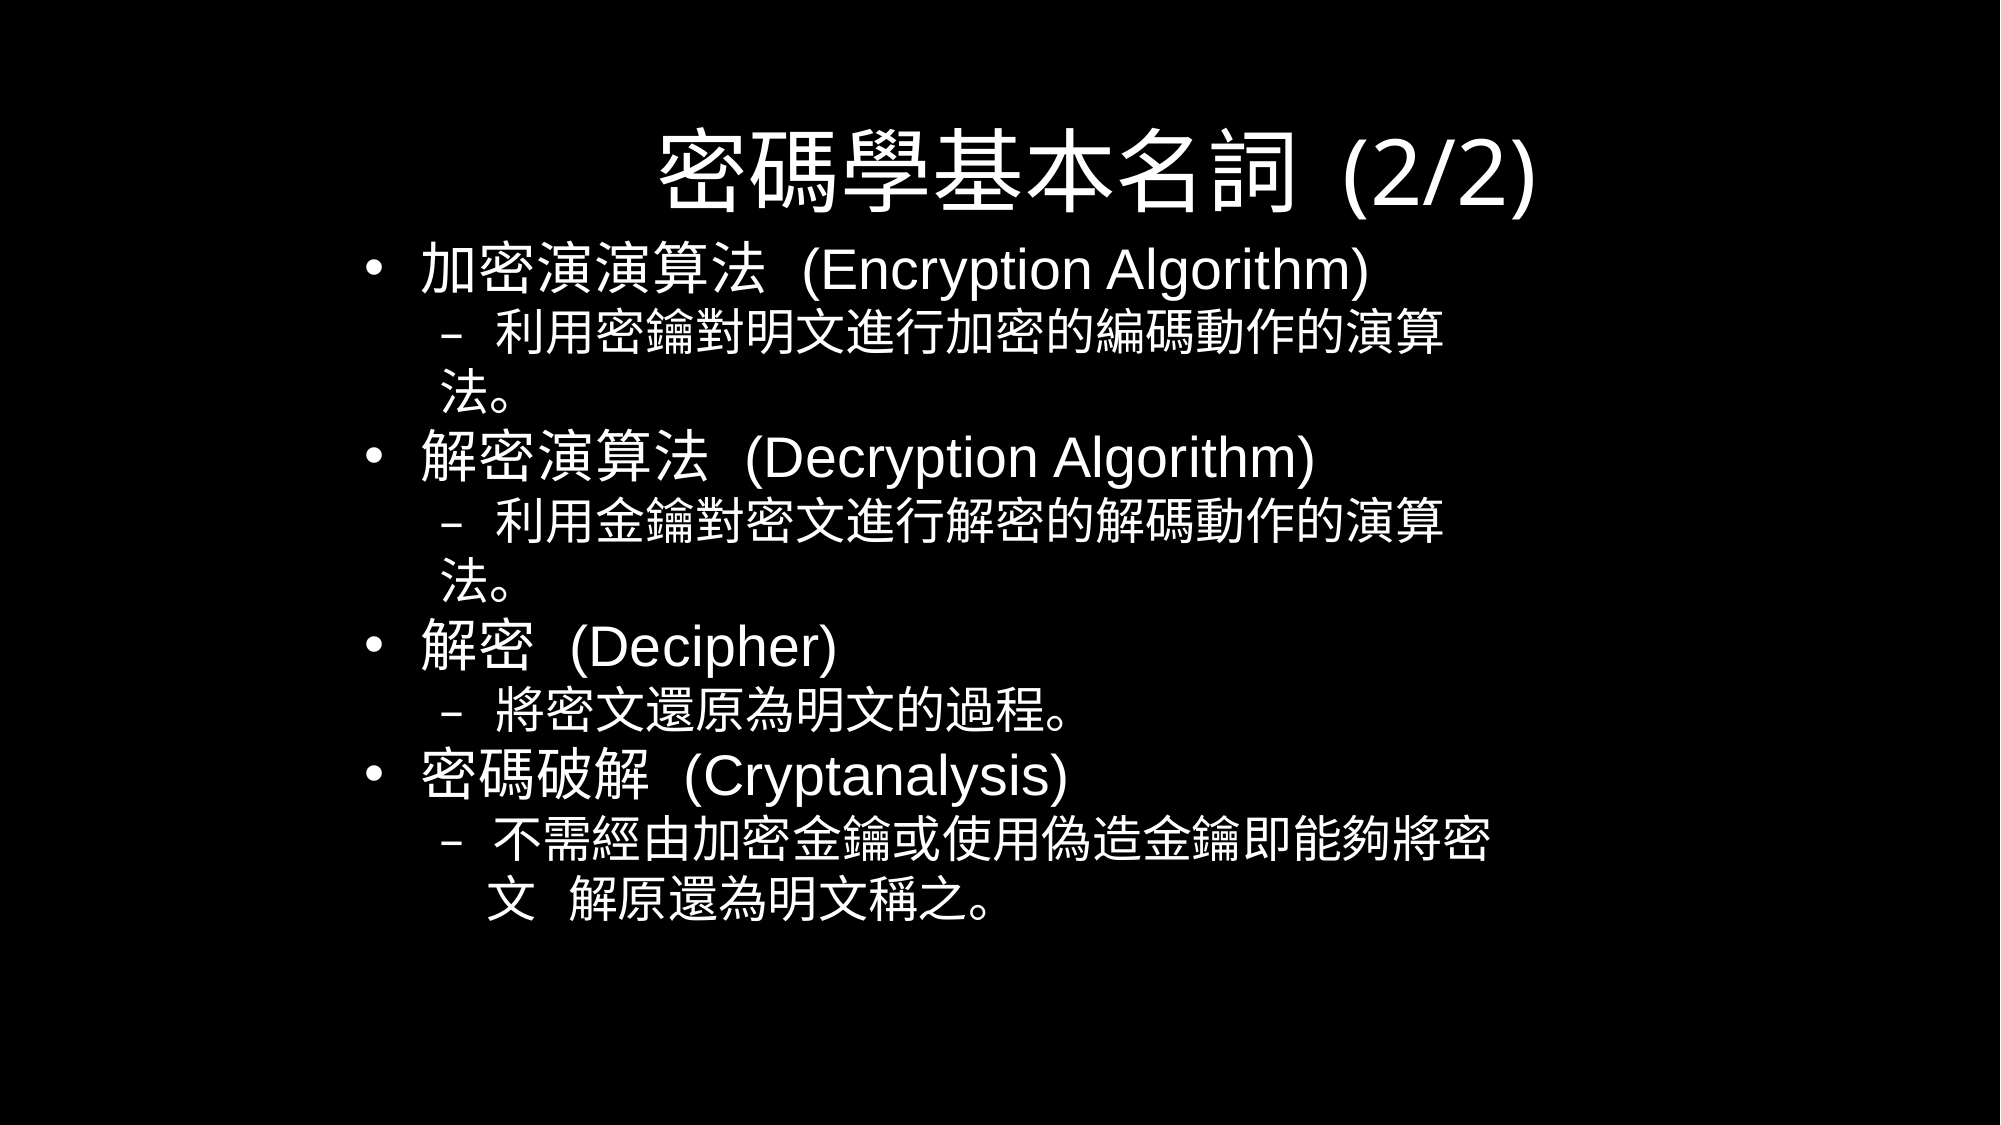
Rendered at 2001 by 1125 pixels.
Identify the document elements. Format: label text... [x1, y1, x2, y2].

text_box 加密演演算法 (Encryption Algorithm) – 利用密鑰對明文進行加密的編碼動作的演算法。 解密演算法 (Decryption Algorithm) – 利用金鑰對密文進行解密的解碼動作的演算法。 解密 (Decipher) – 將密文還原為明文的過程。 密碼破解 (Cryptanalysis) – 不需經由加密金鑰或使用偽造金鑰即能夠將密文 解原還為明文稱之。 [362, 231, 1538, 1020]
text_box 密碼學基本名詞 (2/2) [387, 74, 2000, 263]
